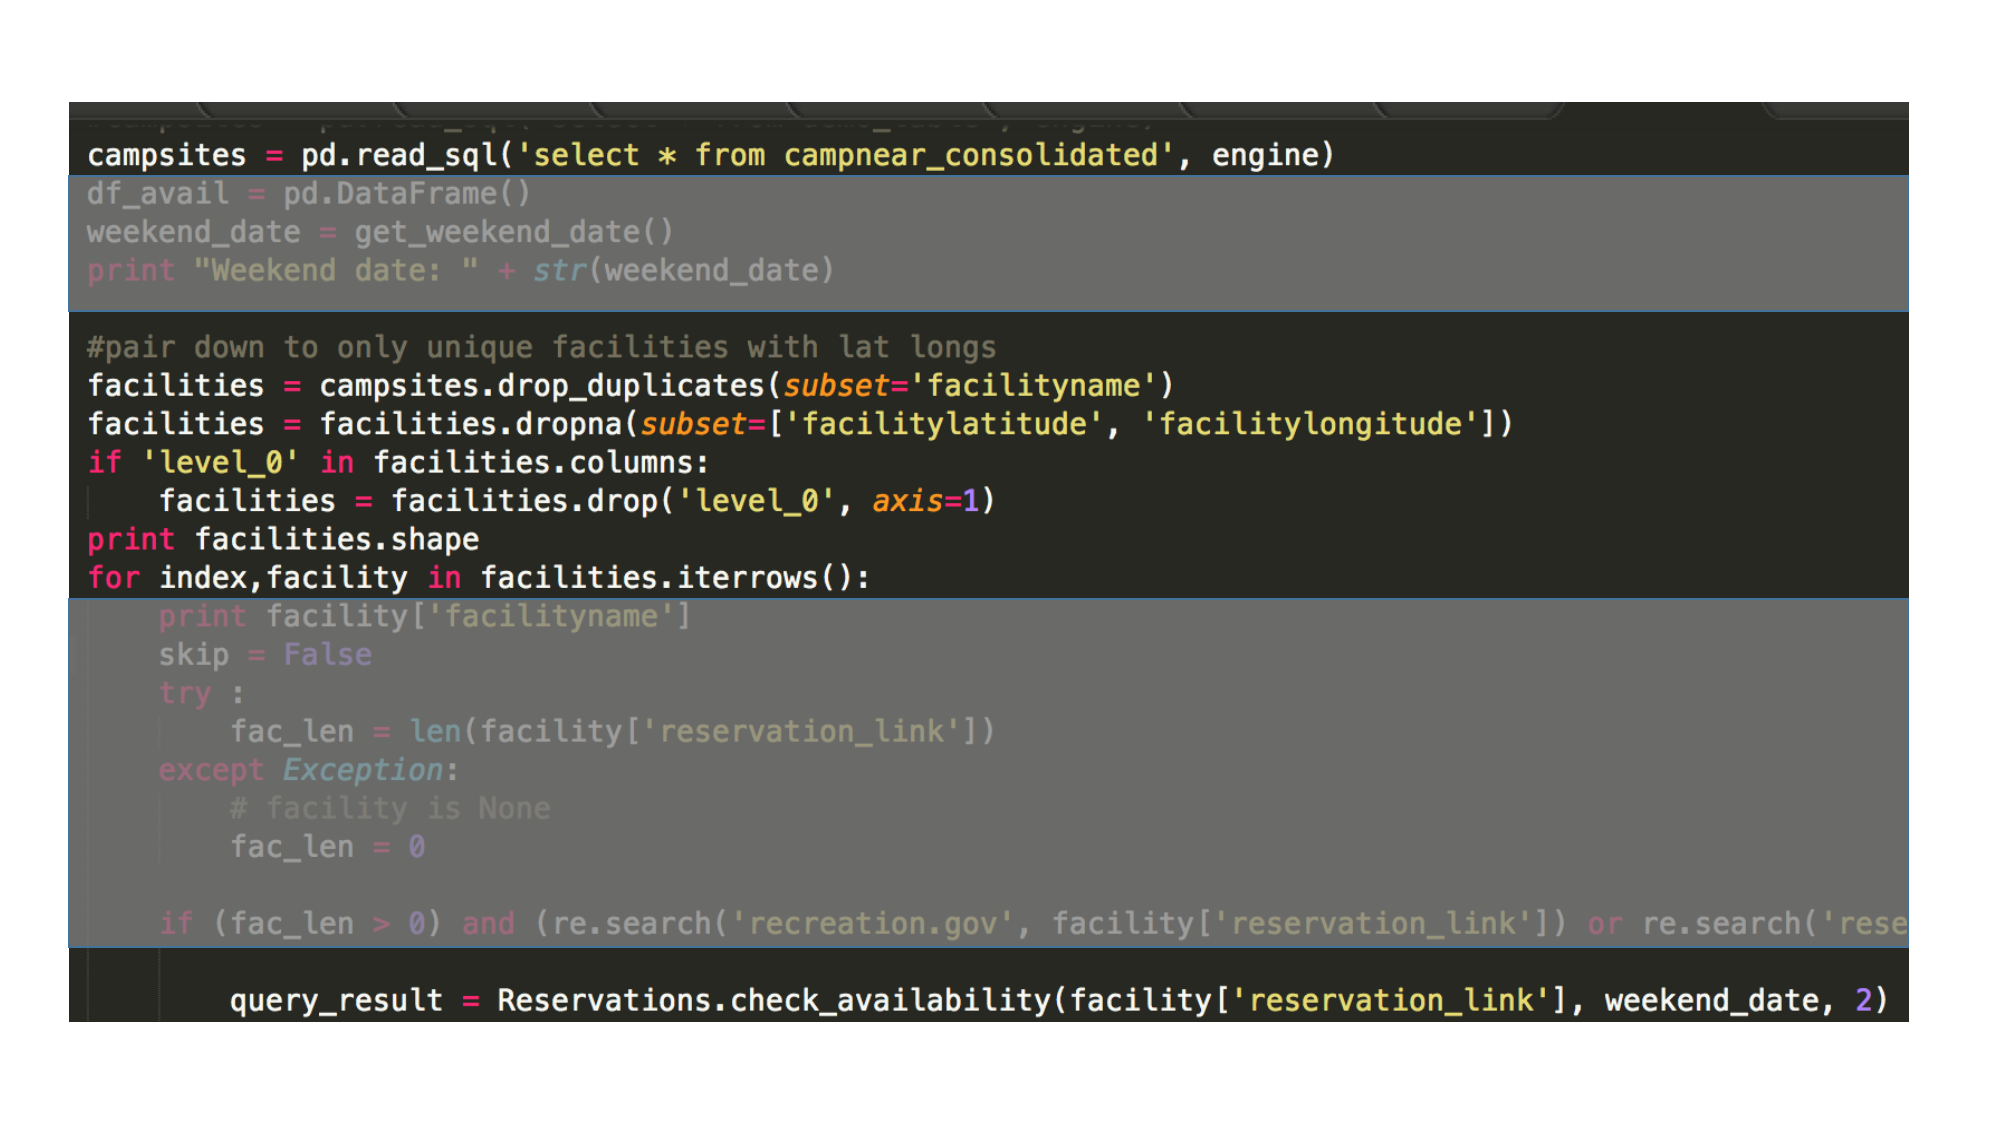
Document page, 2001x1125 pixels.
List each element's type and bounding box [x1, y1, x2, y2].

text_box [69, 102, 1909, 1022]
